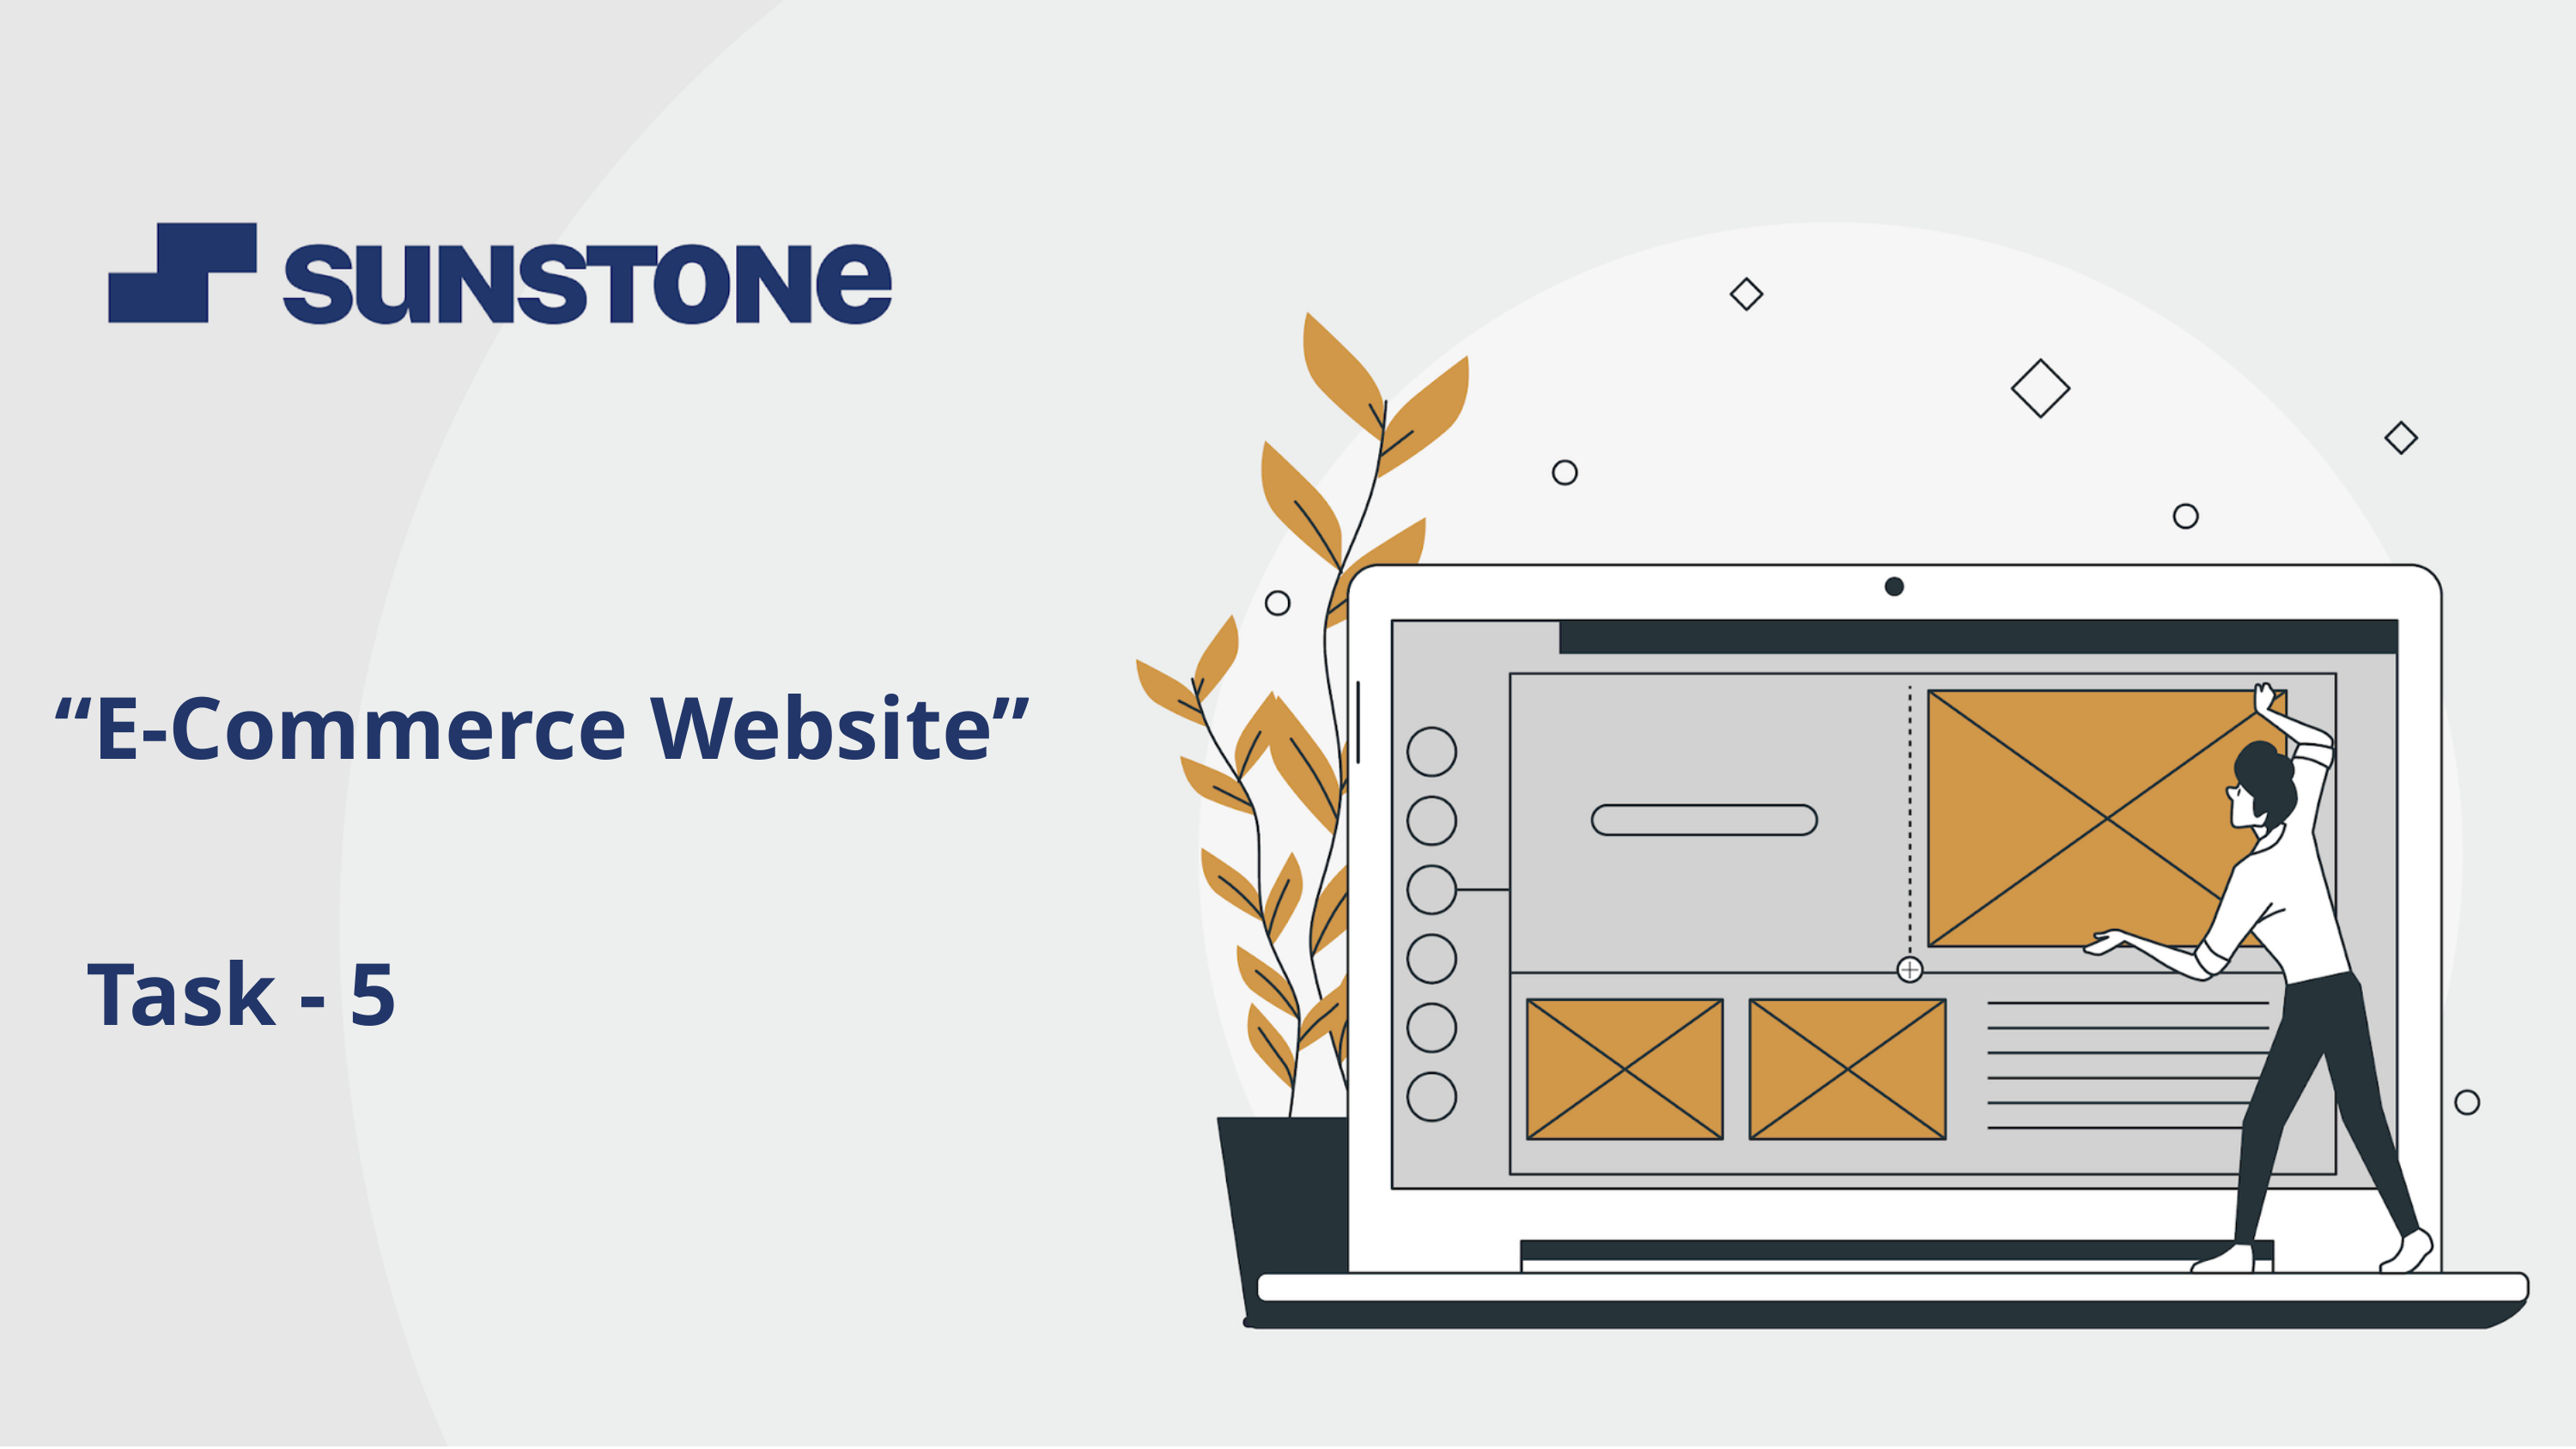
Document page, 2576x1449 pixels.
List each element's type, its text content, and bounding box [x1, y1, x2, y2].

text_box [0, 0, 2576, 1446]
text_box “E-Commerce Website” [54, 673, 1216, 777]
text_box Task - 5 [86, 939, 1100, 1043]
